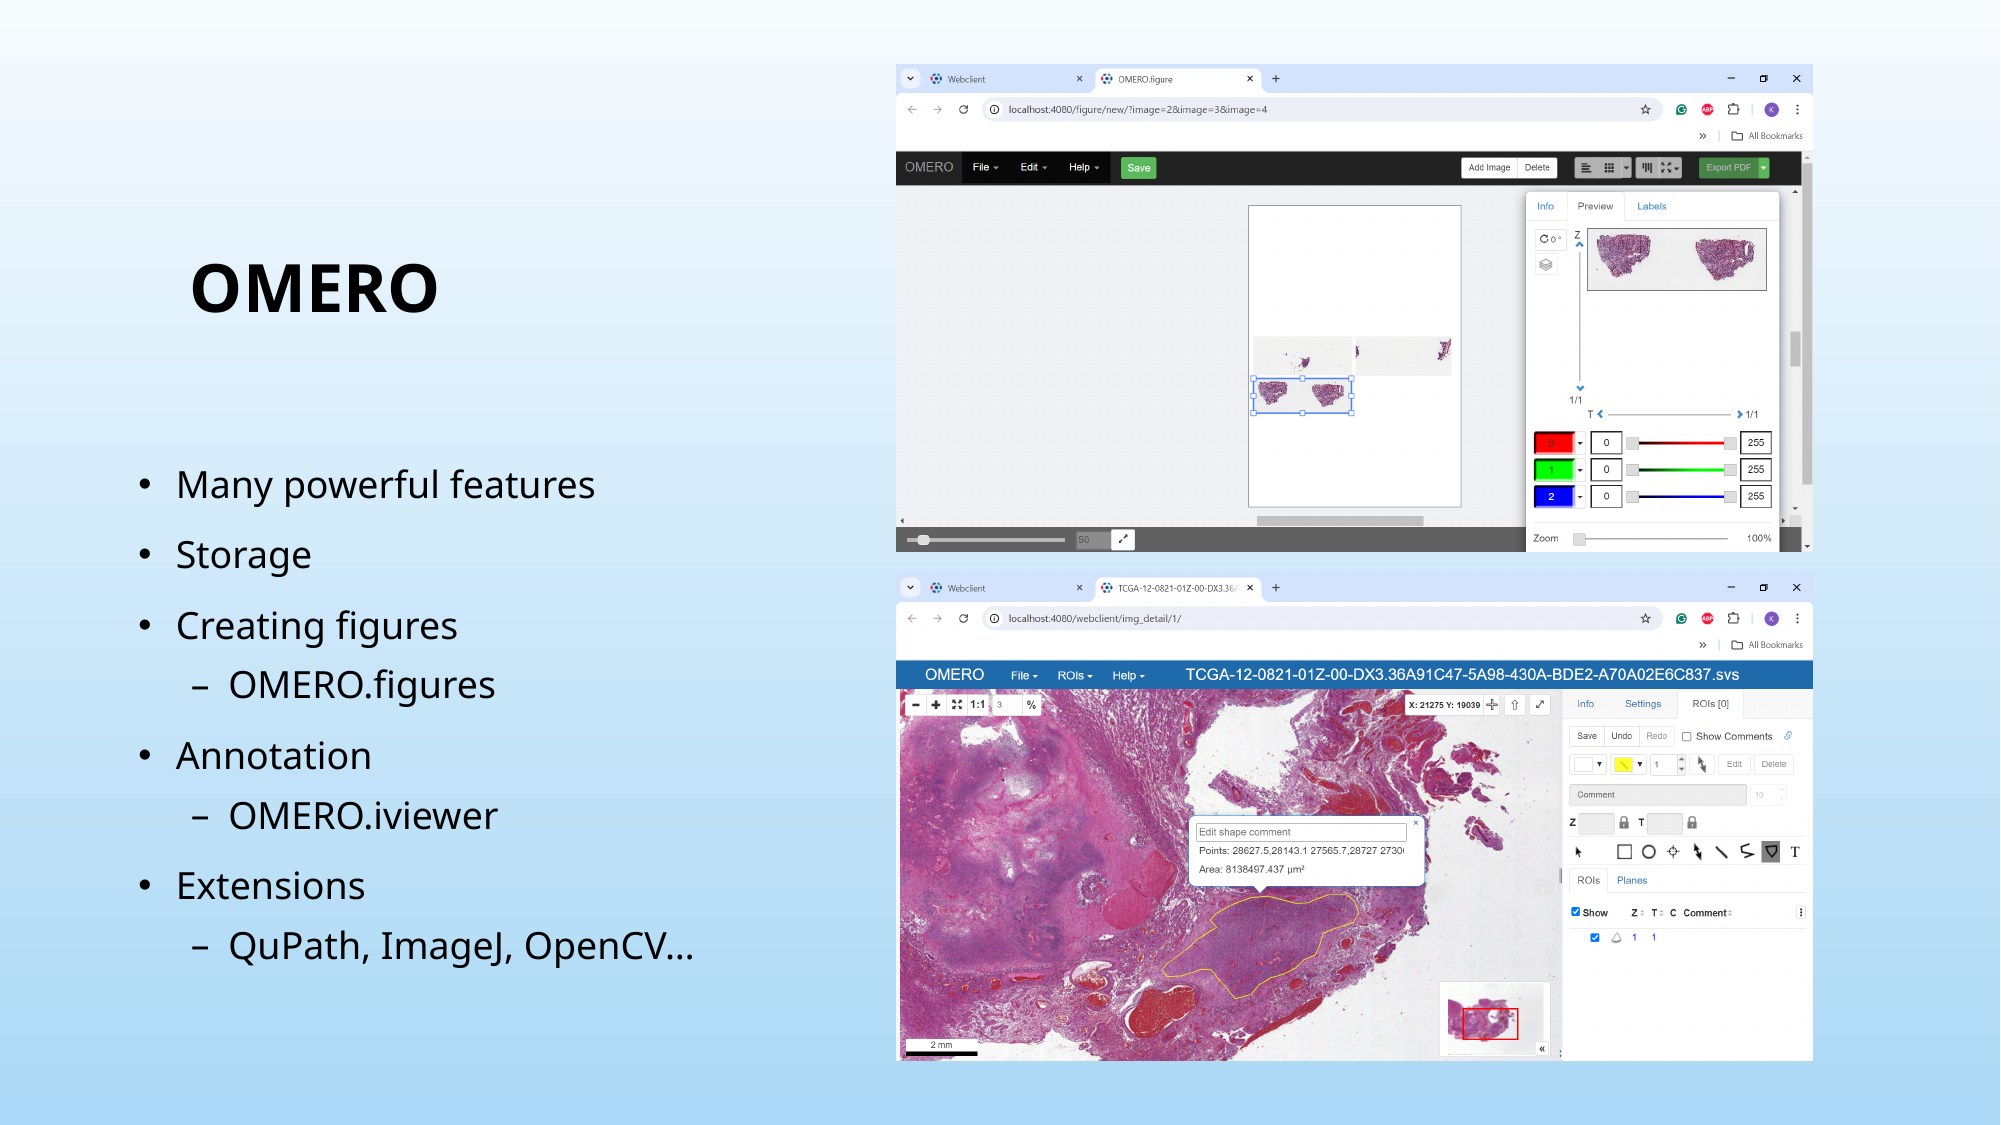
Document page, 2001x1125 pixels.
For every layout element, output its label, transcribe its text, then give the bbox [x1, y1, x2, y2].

picture [896, 573, 1813, 1061]
picture [896, 64, 1813, 552]
text_box [0, 0, 2000, 1125]
title OMERO [174, 187, 896, 394]
list Many powerful features Storage Creating figures OMERO.figures Annotation OMERO.iviewer Extensions QuPath, ImageJ, OpenCV… [123, 448, 949, 938]
